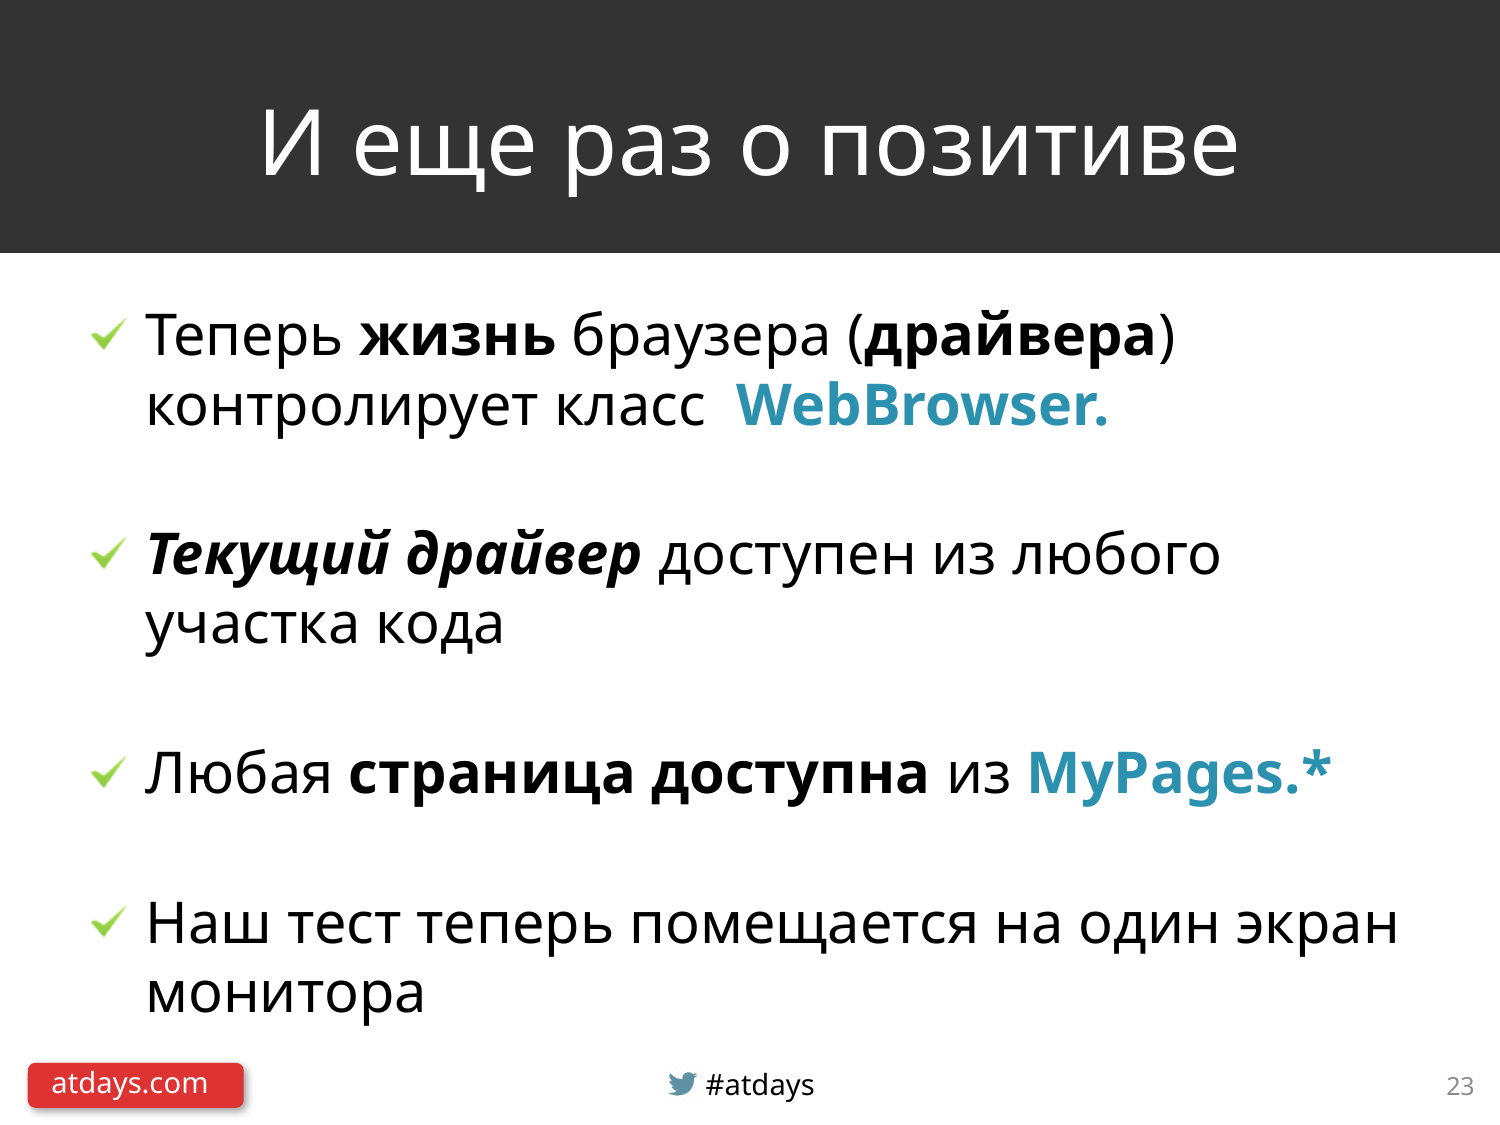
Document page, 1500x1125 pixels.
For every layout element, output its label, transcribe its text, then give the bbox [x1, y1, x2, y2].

picture [89, 900, 131, 941]
picture [662, 1063, 703, 1104]
picture [89, 531, 131, 573]
picture [89, 312, 131, 354]
title И еще раз о позитиве [75, 45, 1425, 233]
slide_number 23 [1139, 1057, 1490, 1118]
picture [89, 750, 131, 792]
text_box Теперь жизнь браузера (драйвера) контролирует класс WebBrowser. Текущий драйвер доступен из любого участка кода Любая страница доступна из MyPages.* Наш тест теперь помещается на один экран монитора [74, 290, 1425, 1034]
